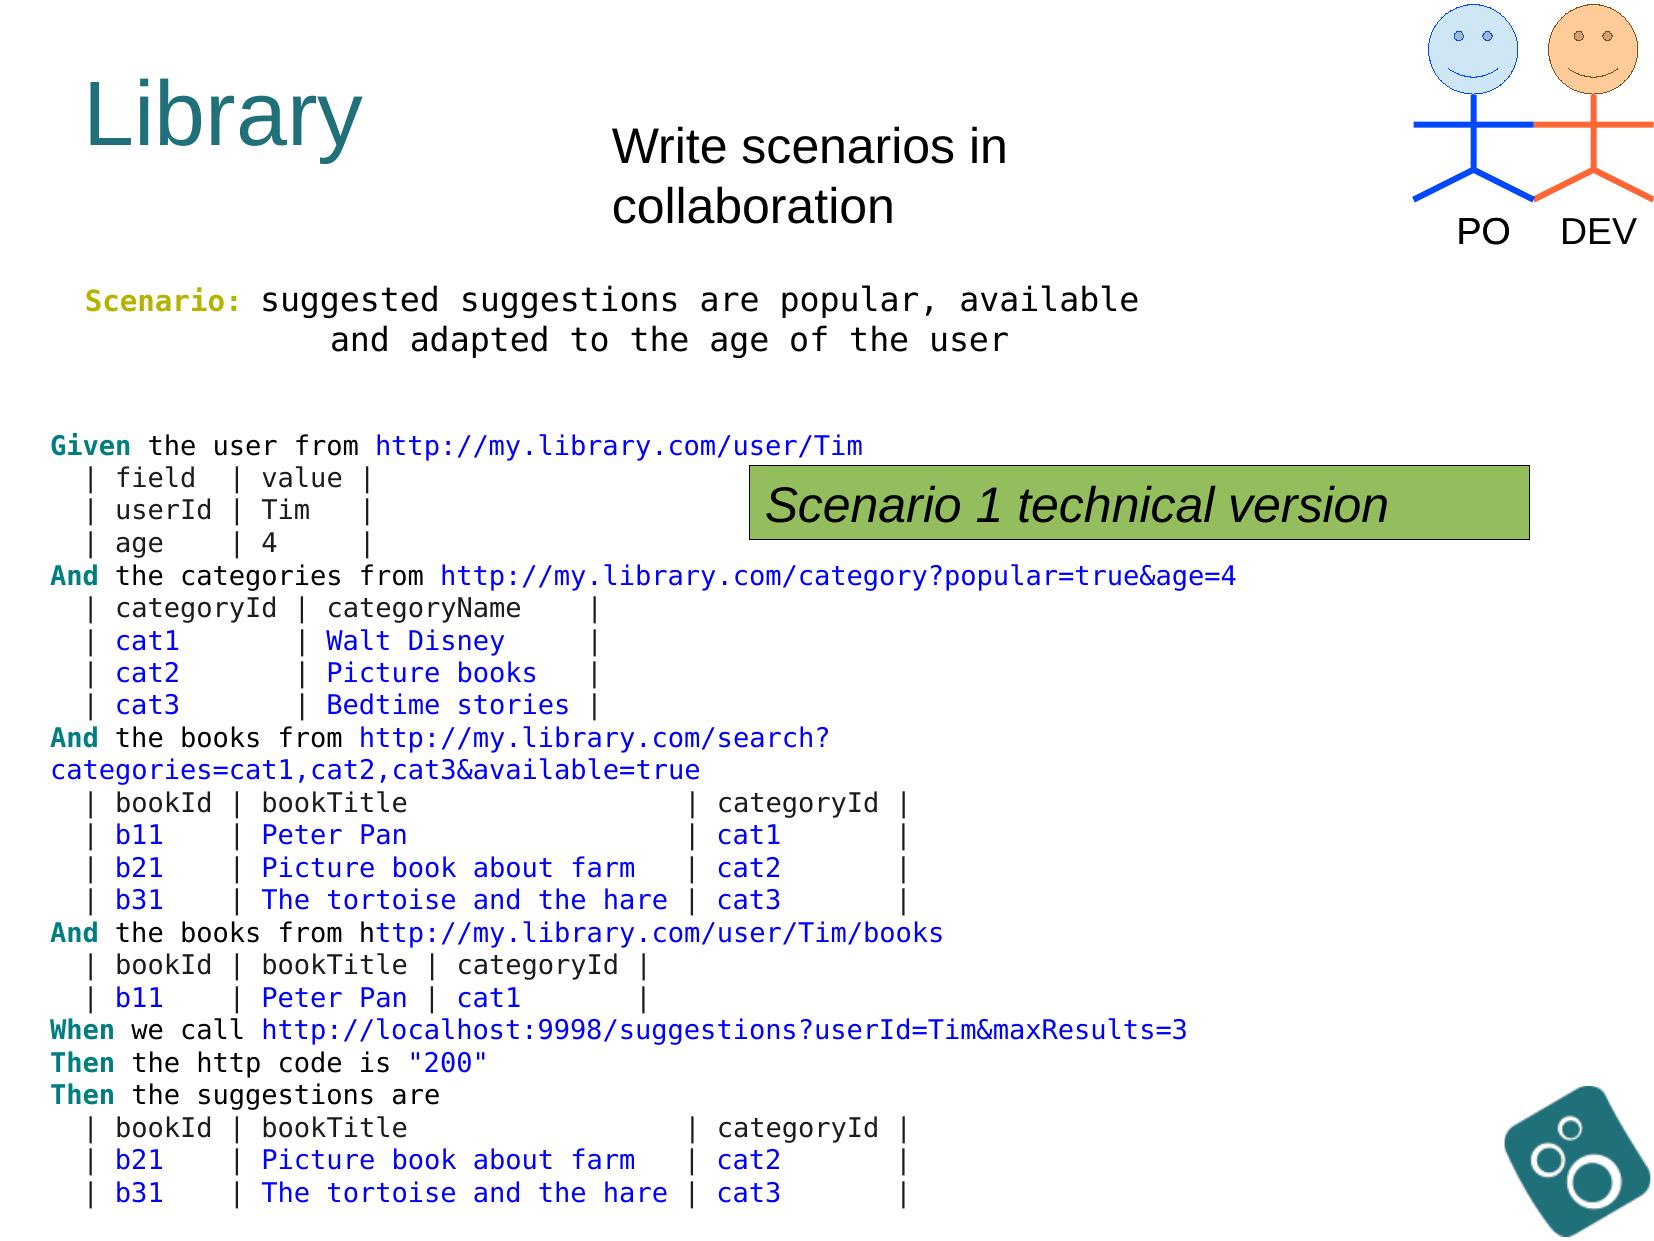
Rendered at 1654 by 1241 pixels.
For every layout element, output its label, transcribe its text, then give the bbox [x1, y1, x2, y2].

text_box Scenario: suggested suggestions are popular, available and adapted to the age of the user Given the user from http://my.library.com/user/Tim | field | value | | userId | Tim | | age | 4 | And the categories from http://my.library.com/category?popular=true&age=4 | categoryId | categoryName | | cat1 | Walt Disney | | cat2 | Picture books | | cat3 | Bedtime stories | And the books from http://my.library.com/search?categories=cat1,cat2,cat3&available=true | bookId | bookTitle | categoryId | | b11 | Peter Pan | cat1 | | b21 | Picture book about farm | cat2 | | b31 | The tortoise and the hare | cat3 | And the books from http://my.library.com/user/Tim/books | bookId | bookTitle | categoryId | | b11 | Peter Pan | cat1 | When we call http://localhost:9998/suggestions?userId=Tim&maxResults=3 Then the http code is "200" Then the suggestions are | bookId | bookTitle | categoryId | | b21 | Picture book about farm | cat2 | | b31 | The tortoise and the hare | cat3 | [35, 270, 1495, 1218]
text_box DEV [1533, 199, 1653, 256]
text_box Scenario 1 technical version [749, 465, 1530, 540]
text_box Write scenarios in collaboration [597, 106, 1320, 177]
picture [1503, 1086, 1654, 1237]
text_box PO [1413, 213, 1533, 256]
text_box Library [83, 5, 1571, 213]
text_box [1571, 4, 1638, 95]
